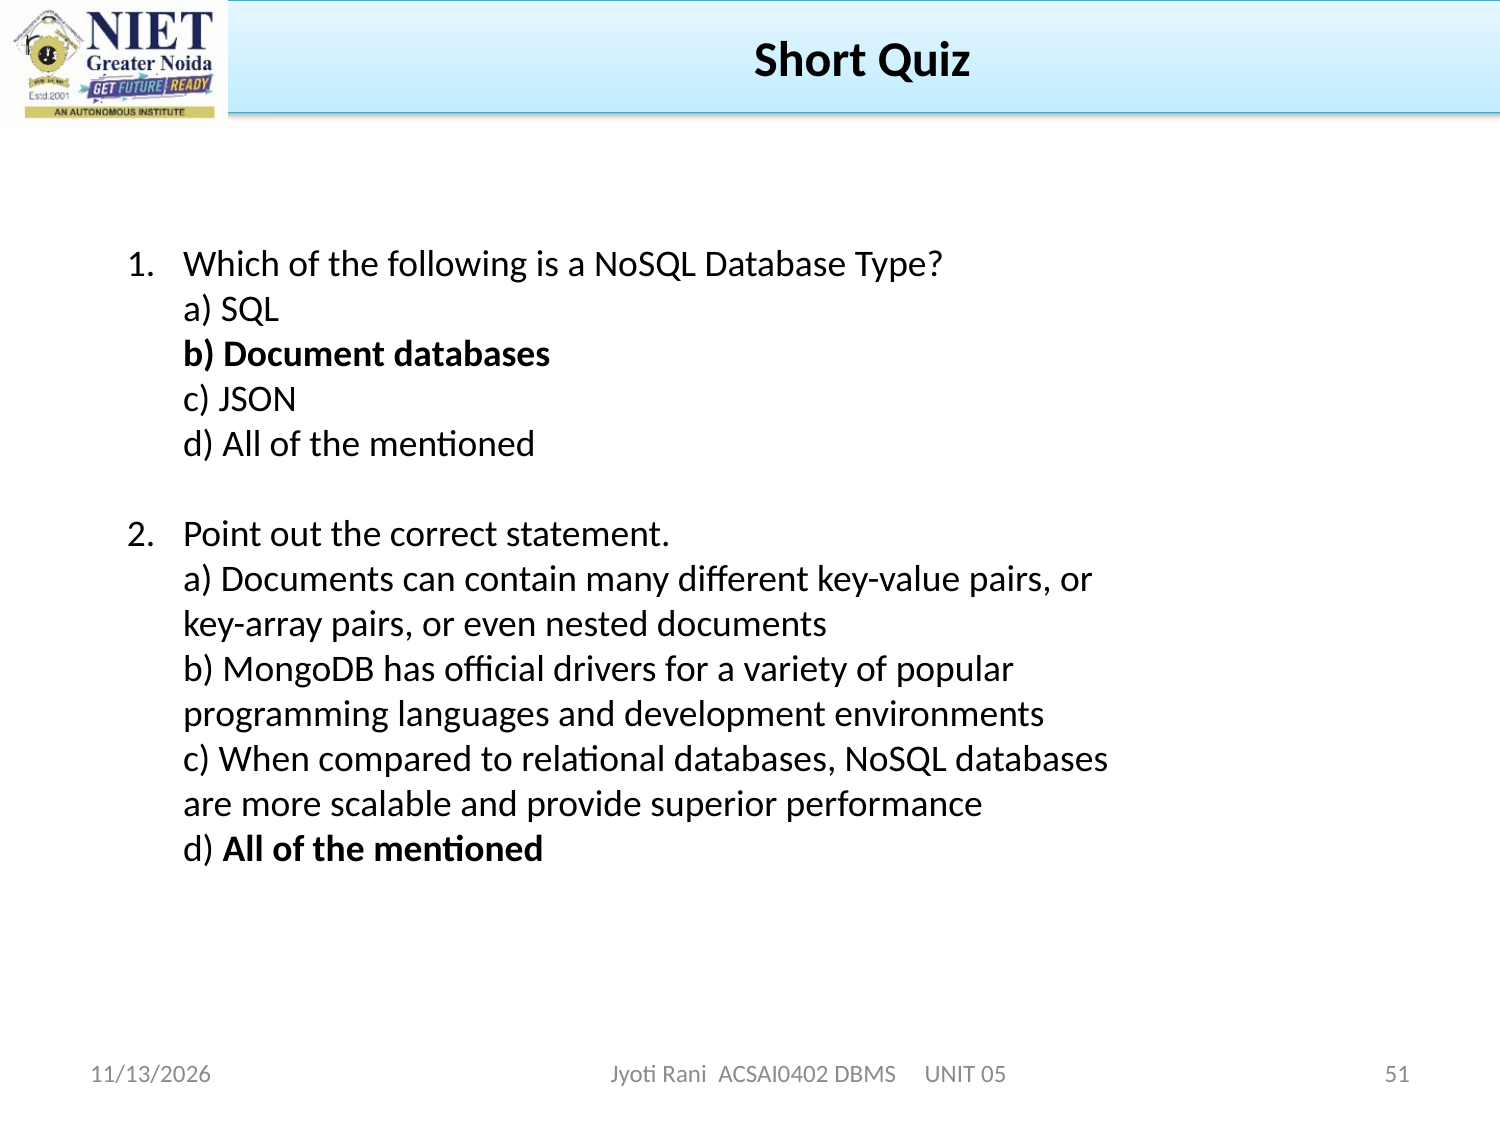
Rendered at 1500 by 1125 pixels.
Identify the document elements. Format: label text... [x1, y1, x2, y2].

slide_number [75, 1042, 407, 1103]
text_box Which of the following is a NoSQL Database Type? a) SQL b) Document databases c) JSON d) All of the mentioned Point out the correct statement. a) Documents can contain many different key-value pairs, or key-array pairs, or even nested documents b) MongoDB has official drivers for a variety of popular programming languages and development environments c) When compared to relational databases, NoSQL databases are more scalable and provide superior performance d) All of the mentioned [112, 231, 1140, 877]
picture [0, 0, 238, 130]
footer Jyoti Rani ACSAI0402 DBMS UNIT 05 [407, 1042, 1074, 1103]
text_box Short Quiz [229, 0, 1500, 113]
slide_number 51 [1074, 1042, 1425, 1103]
